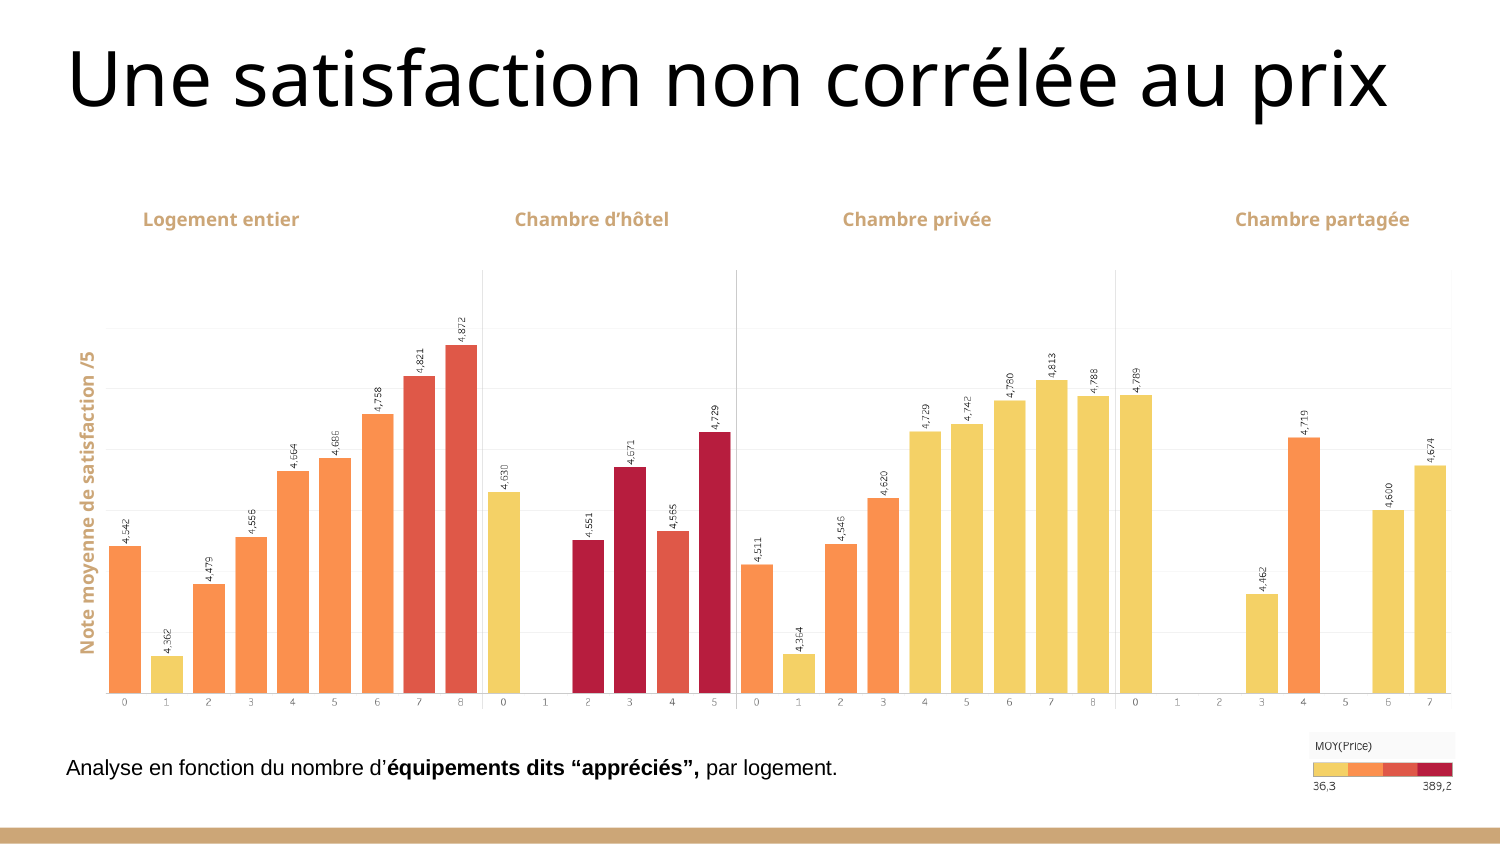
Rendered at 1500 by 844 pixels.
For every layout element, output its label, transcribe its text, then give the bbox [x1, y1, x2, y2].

text_box Logement entier [127, 196, 344, 242]
text_box Chambre privée [827, 196, 1043, 242]
picture [1308, 732, 1456, 794]
text_box Chambre d’hôtel [499, 196, 715, 242]
title Une satisfaction non corrélée au prix [51, 0, 1449, 137]
text_box Chambre partagée [1220, 196, 1436, 242]
list Analyse en fonction du nombre d’équipements dits “appréciés”, par logement. [51, 325, 1449, 844]
picture [105, 270, 1452, 712]
text_box Note moyenne de satisfaction /5 [63, 249, 110, 671]
